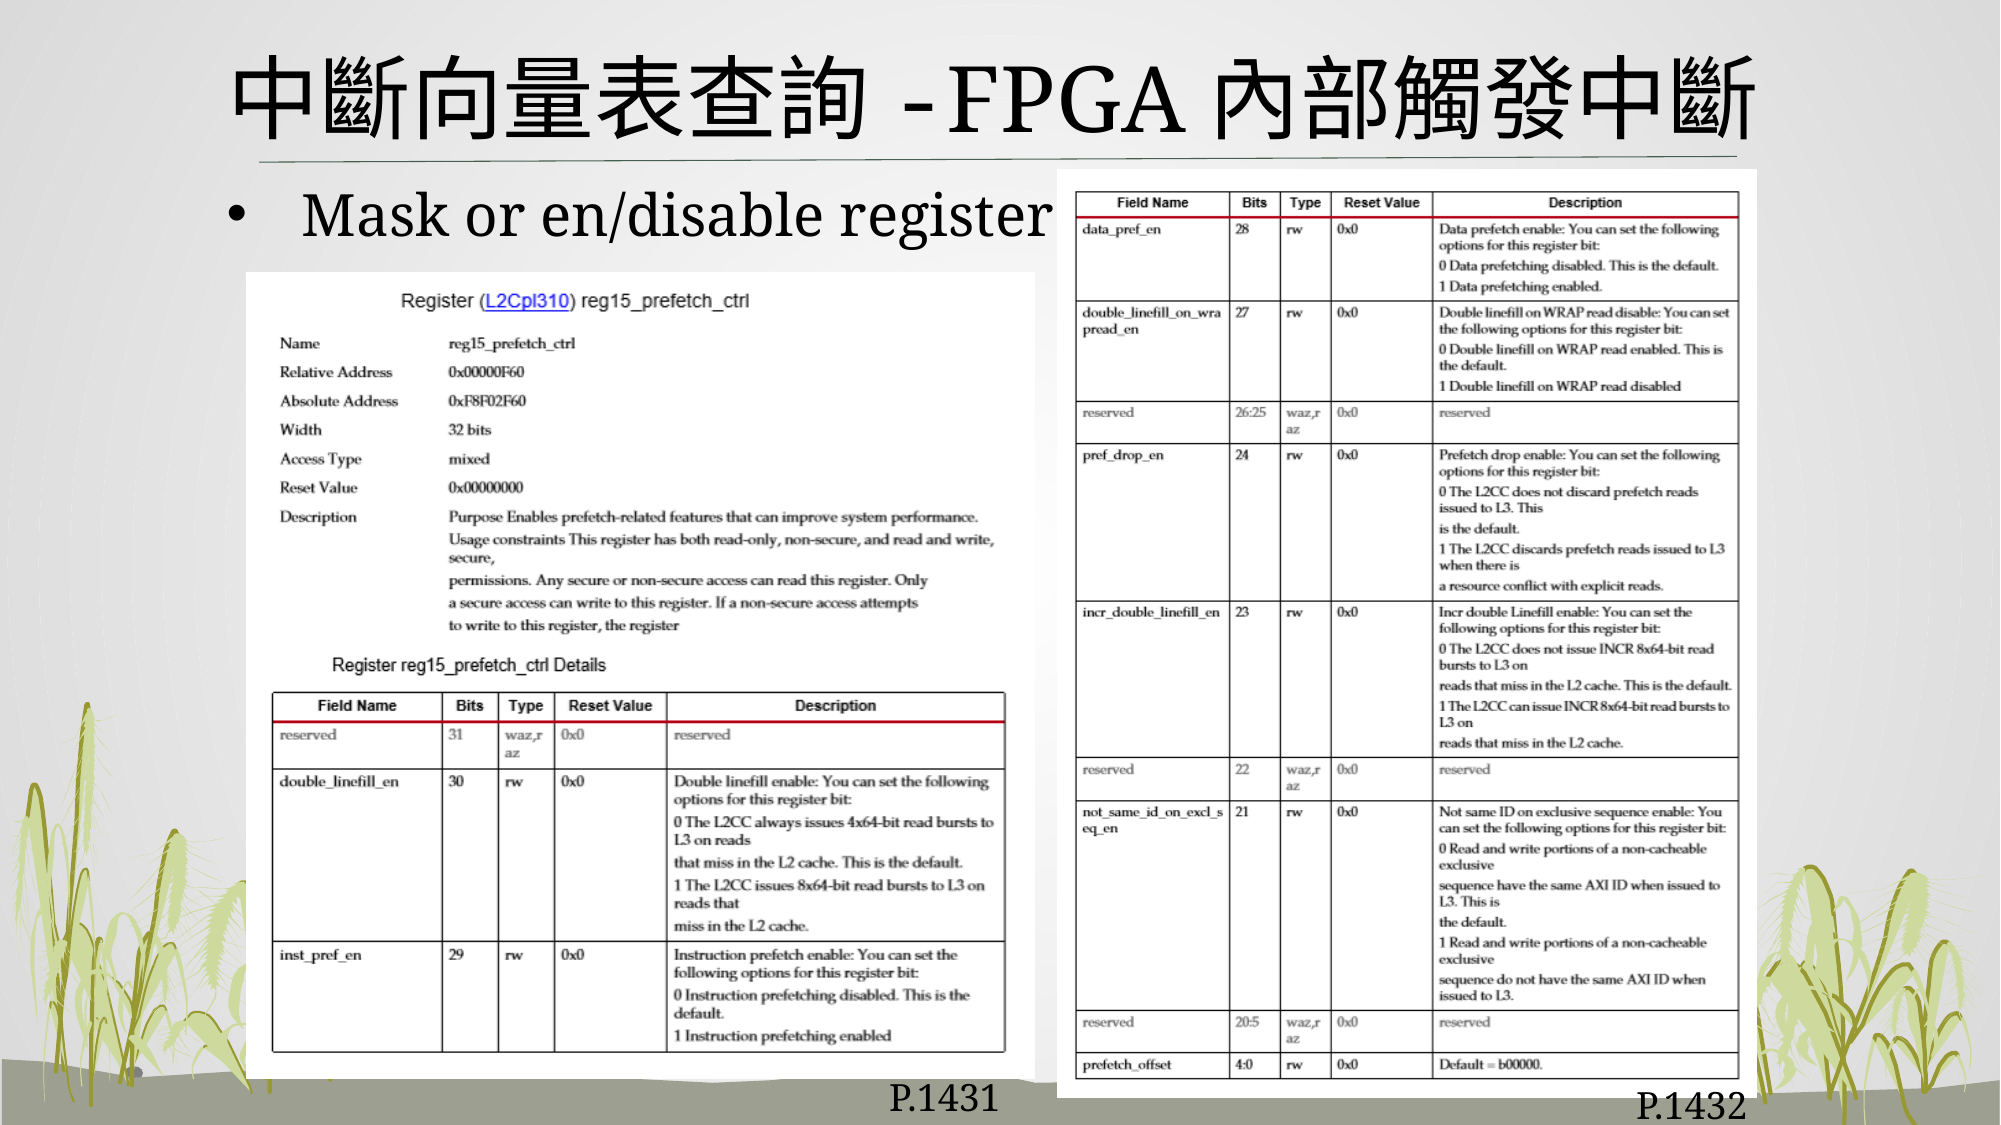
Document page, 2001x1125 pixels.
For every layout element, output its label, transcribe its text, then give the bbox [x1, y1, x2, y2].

text_box P.1432 [1621, 1074, 1763, 1125]
picture [246, 272, 1035, 1079]
text_box Mask or en/disable register [124, 170, 1056, 256]
text_box 中斷向量表查詢-FPGA內部觸發中斷 [212, 33, 1775, 159]
text_box P.1431 [874, 1079, 1016, 1125]
picture [1056, 169, 1757, 1098]
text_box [259, 156, 1737, 163]
